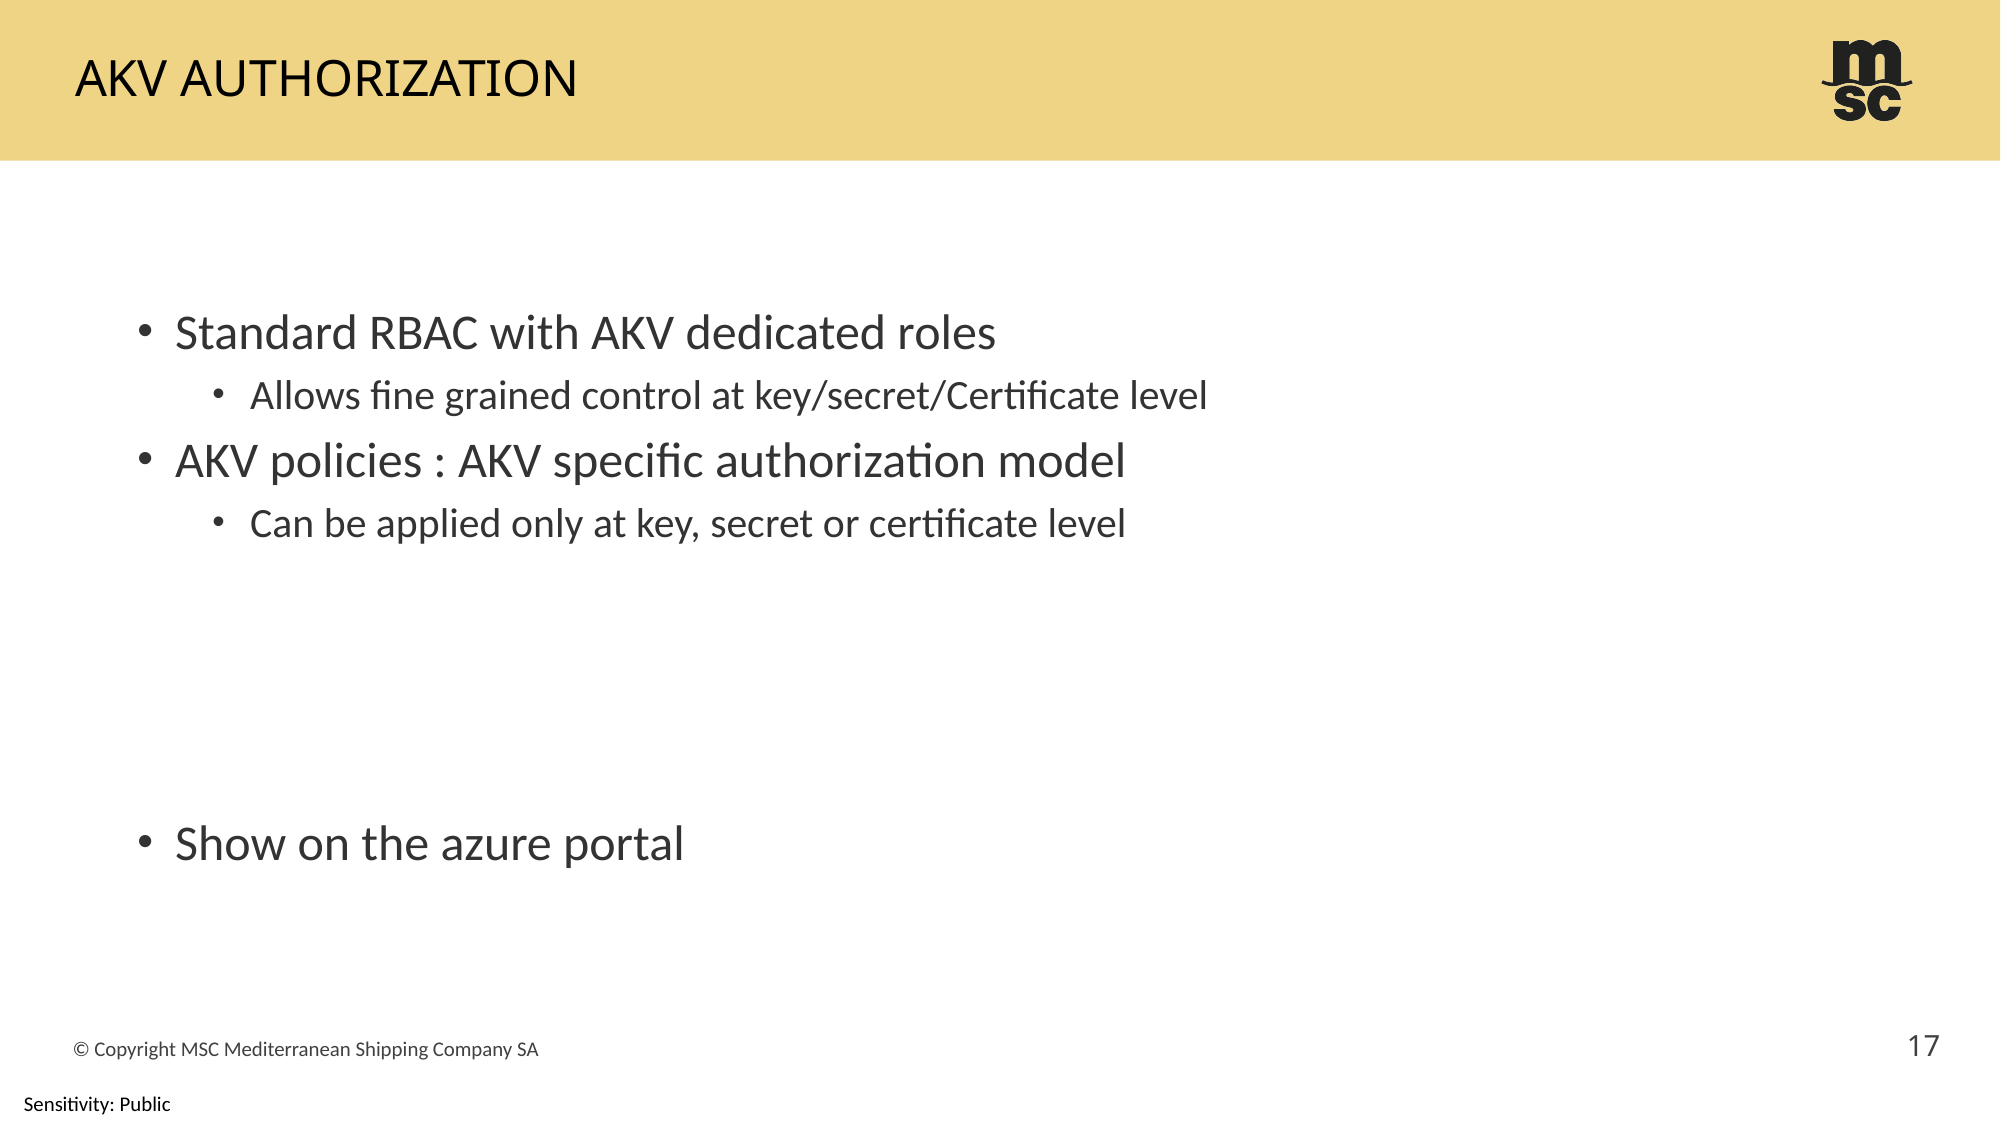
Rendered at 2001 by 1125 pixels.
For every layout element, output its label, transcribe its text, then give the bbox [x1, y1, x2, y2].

list Standard RBAC with AKV dedicated roles Allows fine grained control at key/secret/Certificate level AKV policies : AKV specific authorization model Can be applied only at key, secret or certificate level Show on the azure portal [137, 299, 1863, 1014]
slide_number 17 [1879, 1019, 1956, 1070]
picture [1797, 5, 1937, 157]
footer © Copyright MSC Mediterranean Shipping Company SA [57, 1027, 663, 1079]
title AKV authorization [75, 6, 1474, 155]
